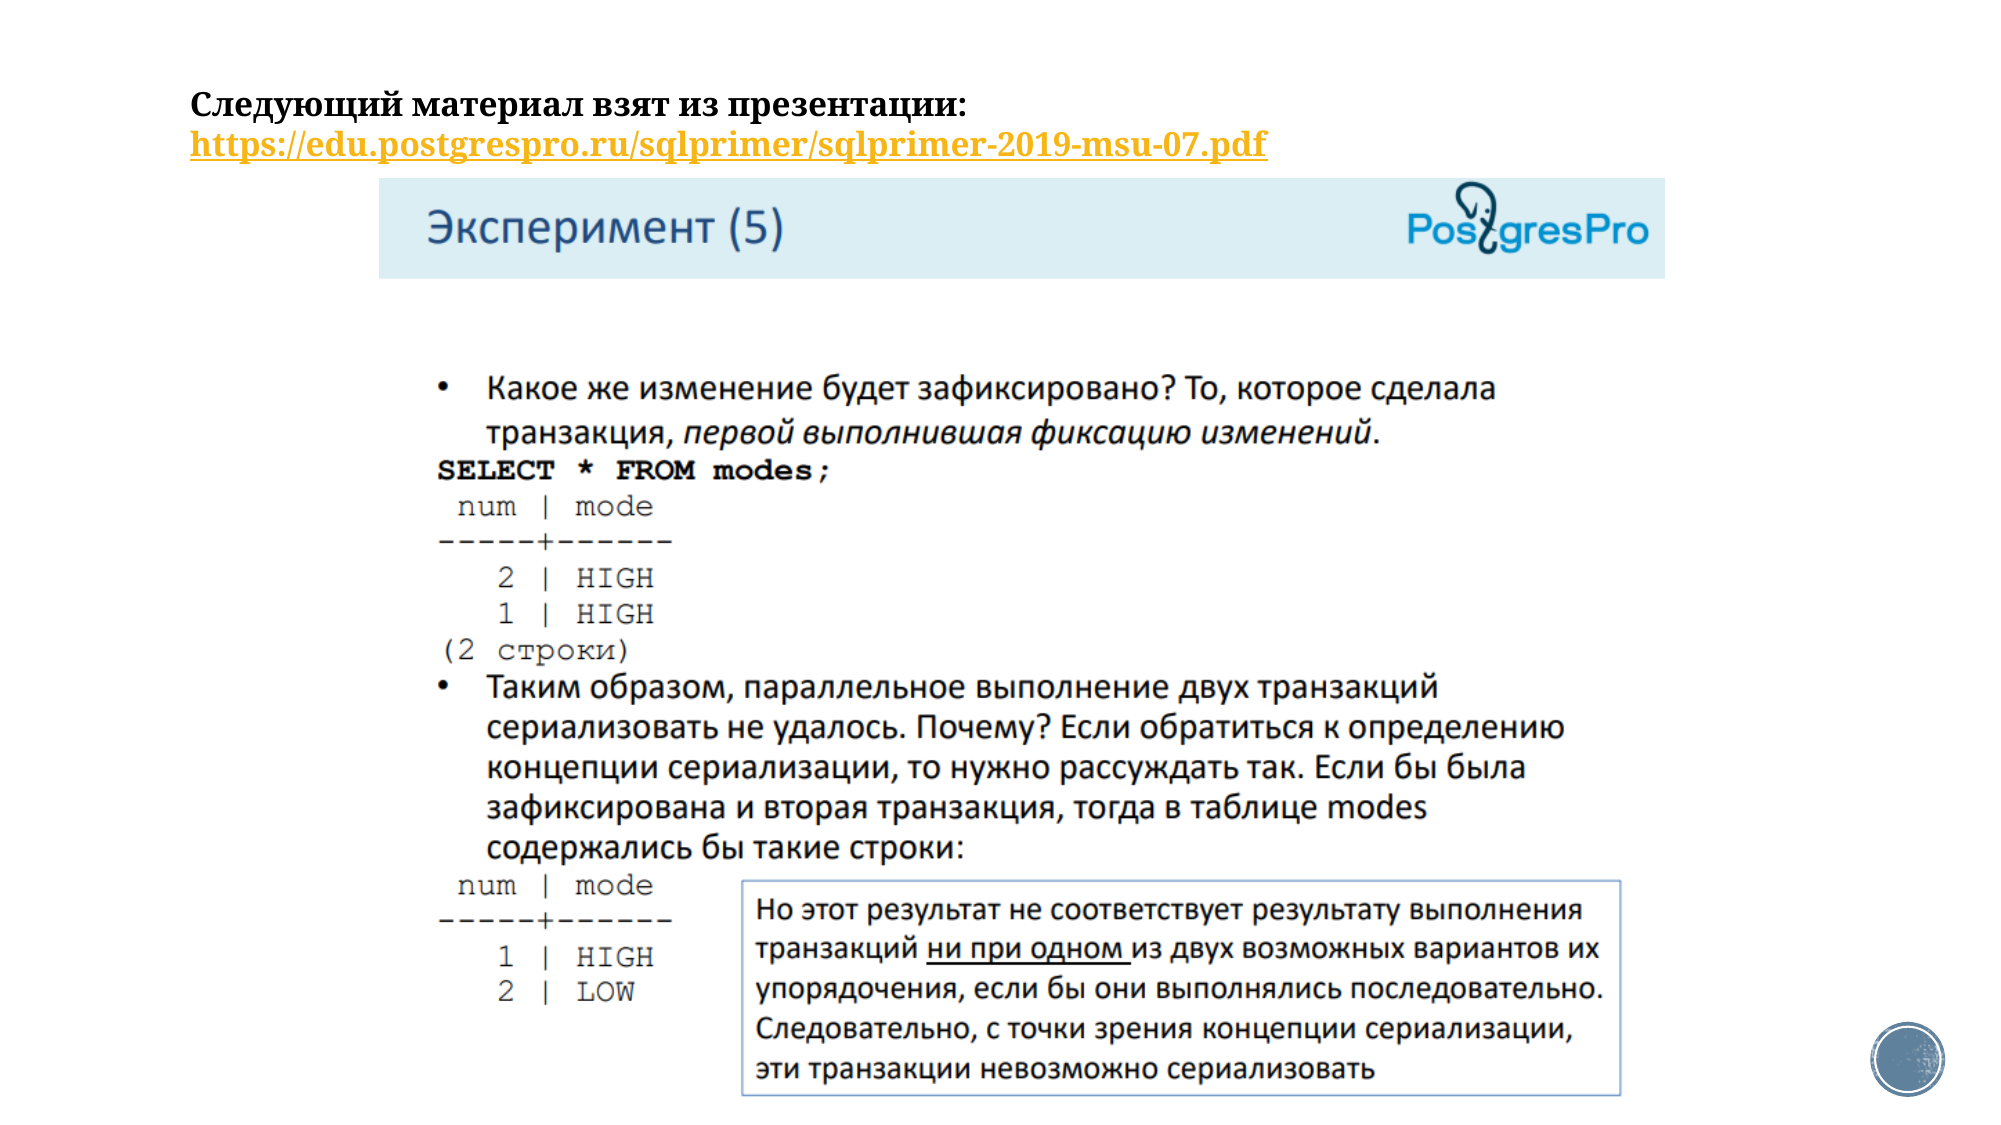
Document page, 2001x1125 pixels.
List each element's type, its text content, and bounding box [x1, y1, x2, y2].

picture [379, 178, 1665, 1102]
title Следующий материал взят из презентации: https://edu.postgrespro.ru/sqlprimer/sqlprimer-2019-msu-07.pdf [174, 40, 1876, 212]
